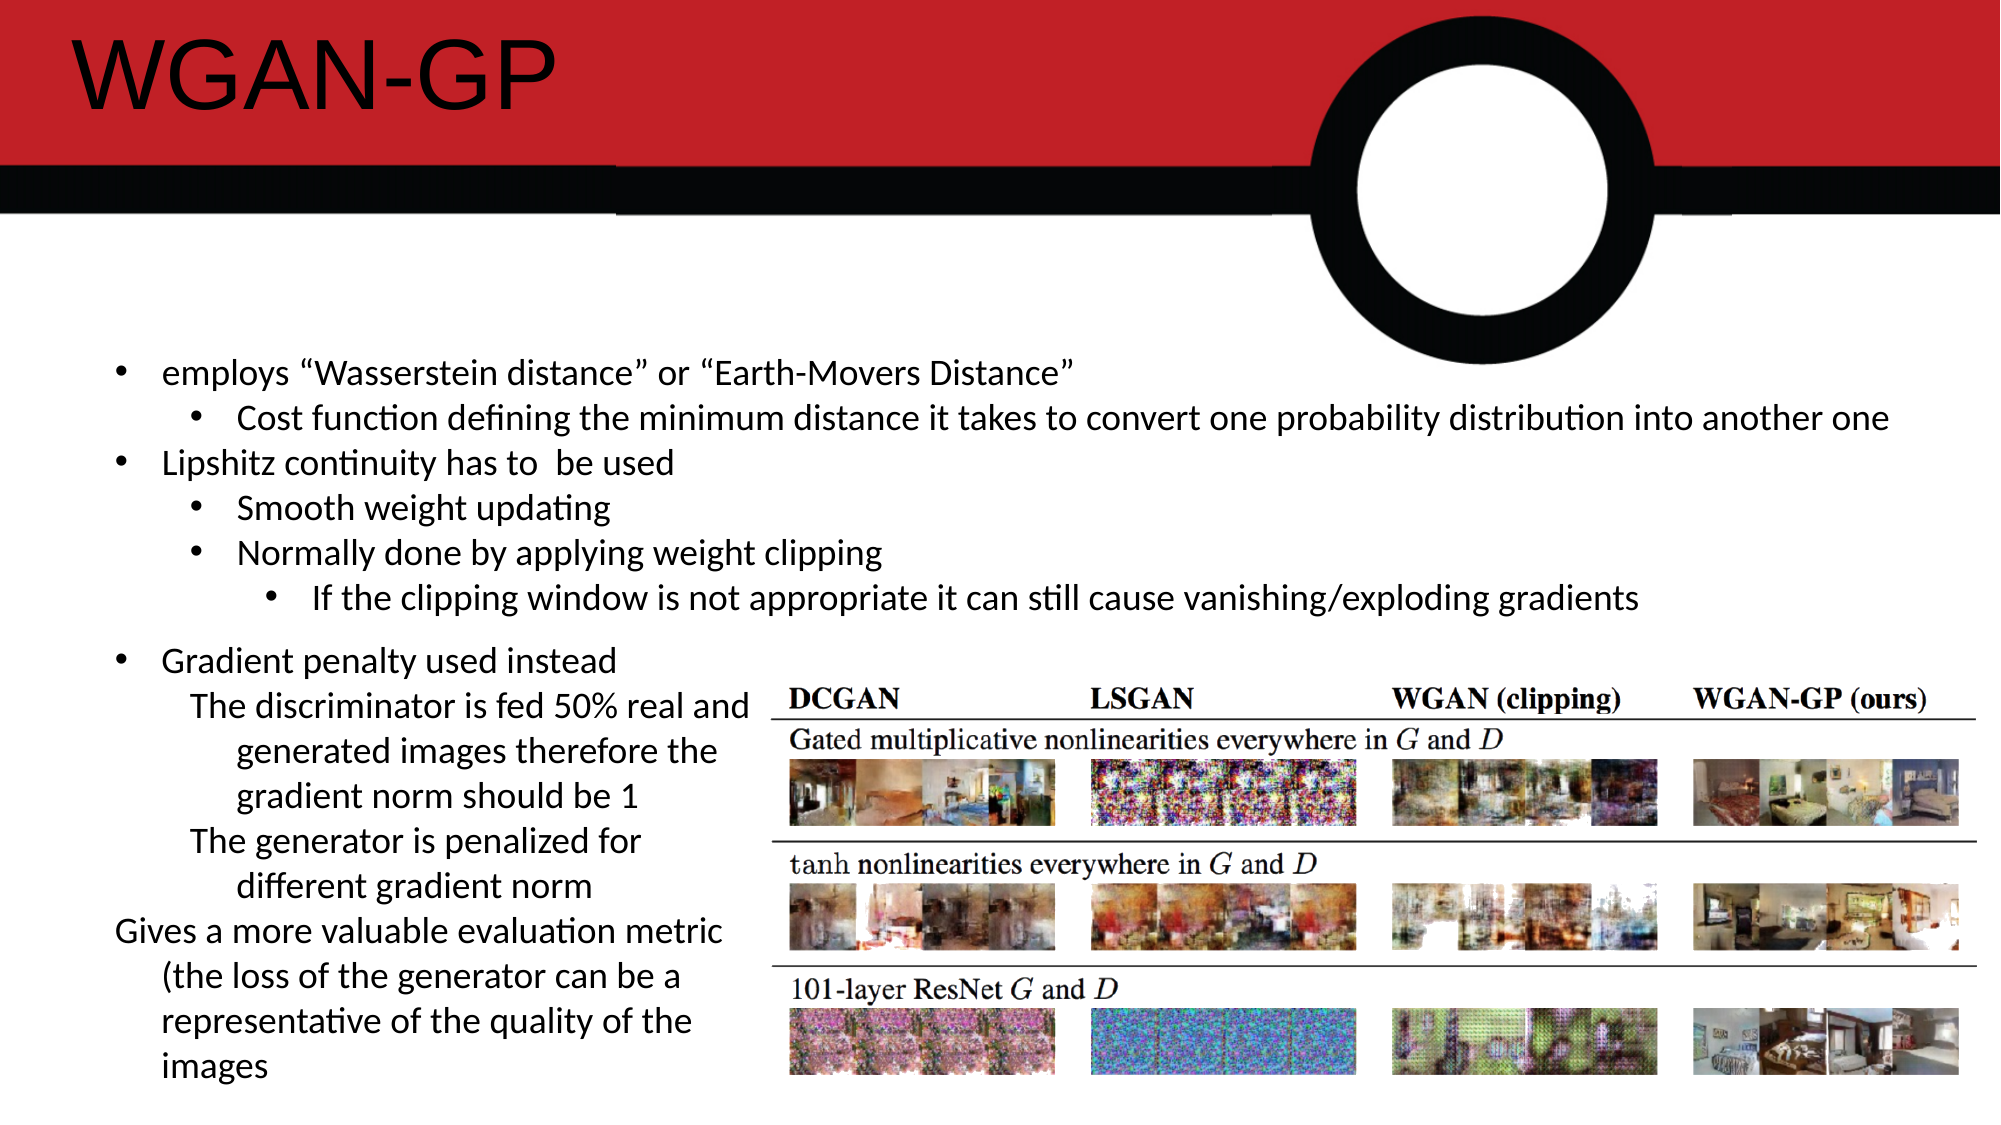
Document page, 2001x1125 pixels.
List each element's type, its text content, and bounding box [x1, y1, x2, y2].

picture [1272, 5, 1682, 374]
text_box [0, 0, 2000, 734]
text_box Gradient penalty used instead The discriminator is fed 50% real and generated images therefore the gradient norm should be 1 The generator is penalized for different gradient norm Gives a more valuable evaluation metric (the loss of the generator can be a representative of the quality of the images [100, 734, 770, 1094]
picture [769, 679, 1979, 1084]
